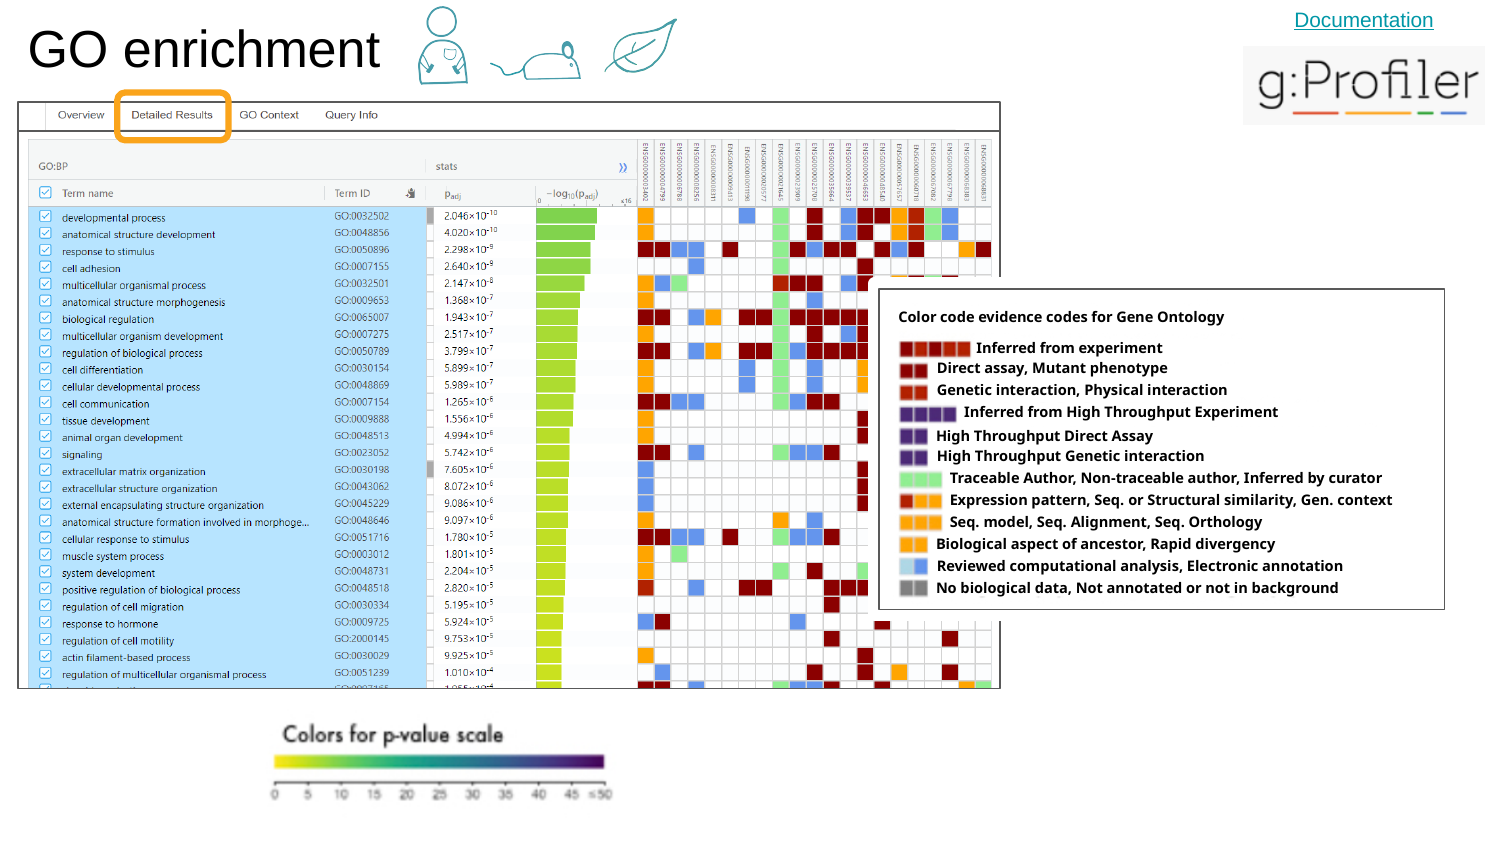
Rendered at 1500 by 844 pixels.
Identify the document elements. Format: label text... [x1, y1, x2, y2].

picture [417, 5, 468, 85]
picture [603, 16, 678, 74]
title GO enrichment [12, 0, 1177, 130]
picture [18, 102, 1000, 689]
text_box [117, 92, 229, 101]
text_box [874, 283, 1445, 615]
picture [245, 697, 641, 819]
picture [490, 41, 581, 80]
text_box Documentation [1263, 0, 1465, 44]
picture [1242, 46, 1486, 125]
